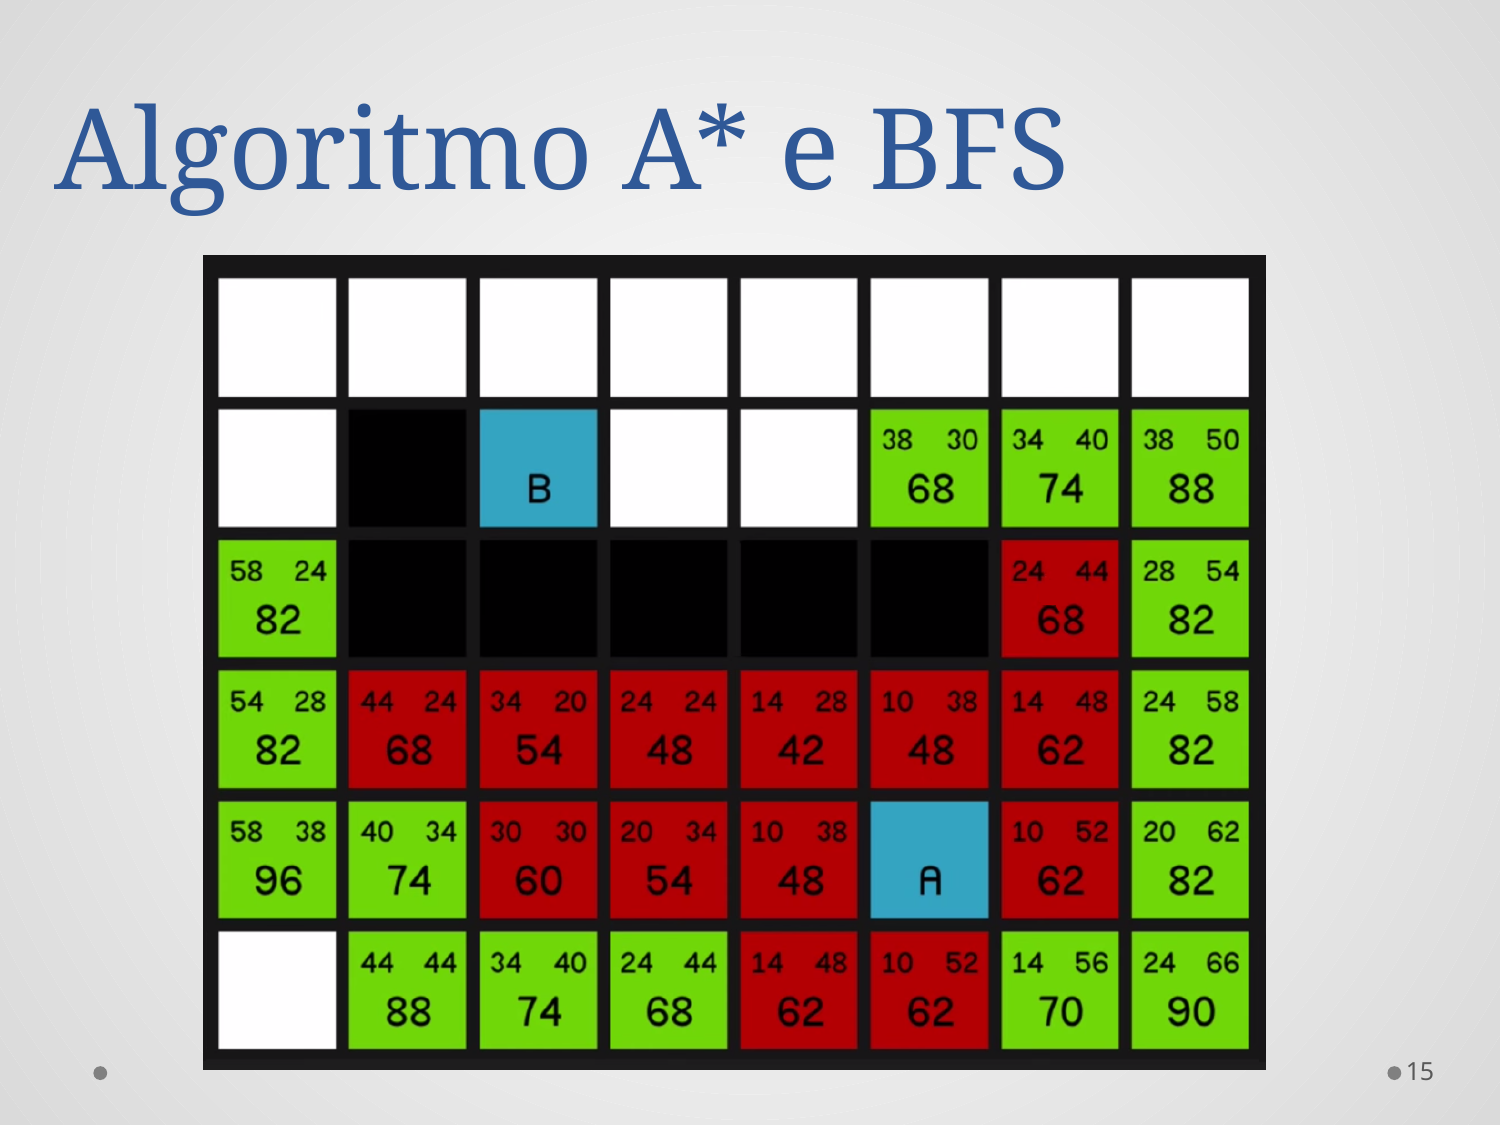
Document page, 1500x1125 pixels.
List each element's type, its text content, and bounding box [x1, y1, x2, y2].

title Algoritmo A* e BFS [0, 0, 1238, 220]
slide_number 15 [1401, 1042, 1494, 1103]
picture [203, 255, 1267, 1070]
